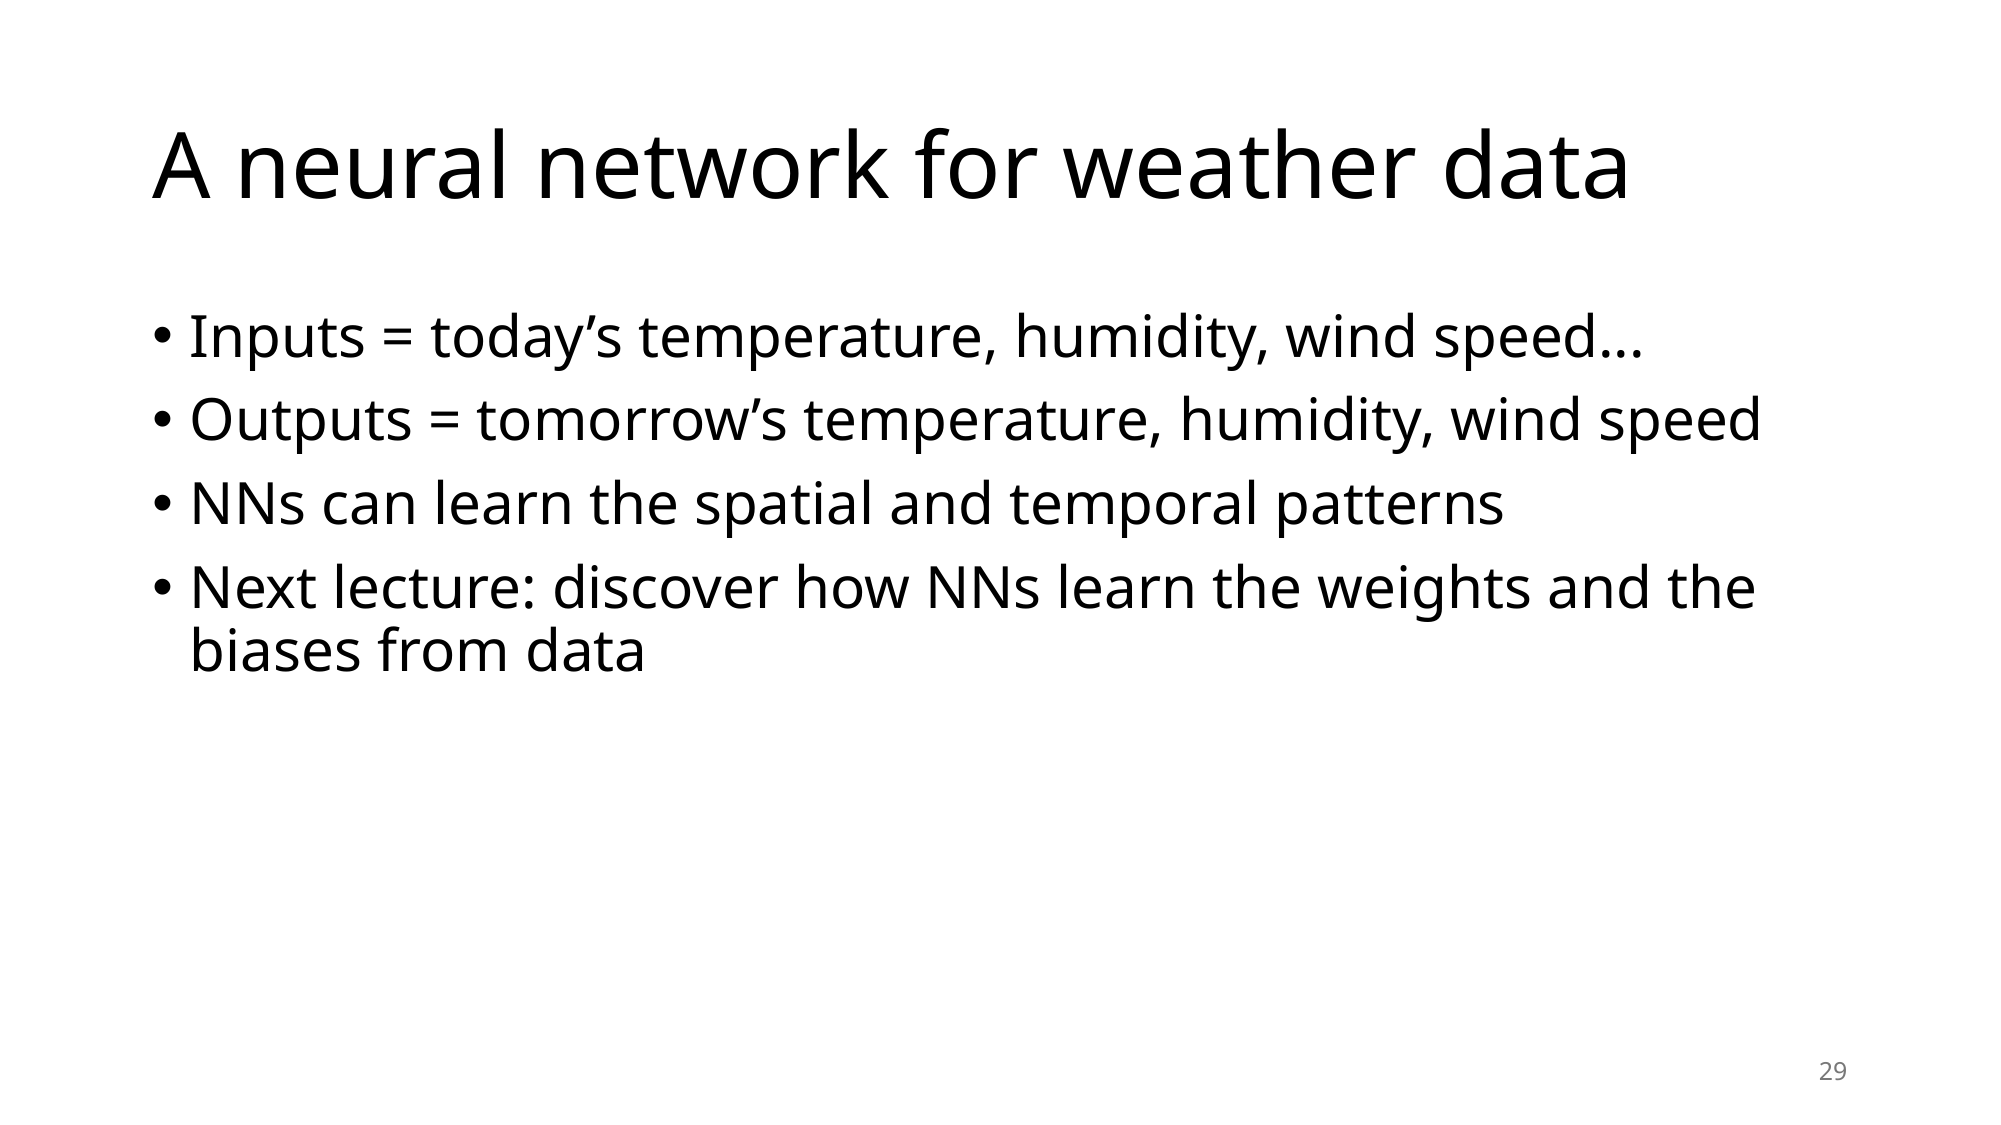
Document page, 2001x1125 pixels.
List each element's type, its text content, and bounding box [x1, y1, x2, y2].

list Inputs = today’s temperature, humidity, wind speed... Outputs = tomorrow’s temperature, humidity, wind speed NNs can learn the spatial and temporal patterns Next lecture: discover how NNs learn the weights and the biases from data [137, 299, 1863, 1014]
title A neural network for weather data [137, 59, 1863, 278]
slide_number 29 [1412, 1042, 1863, 1103]
